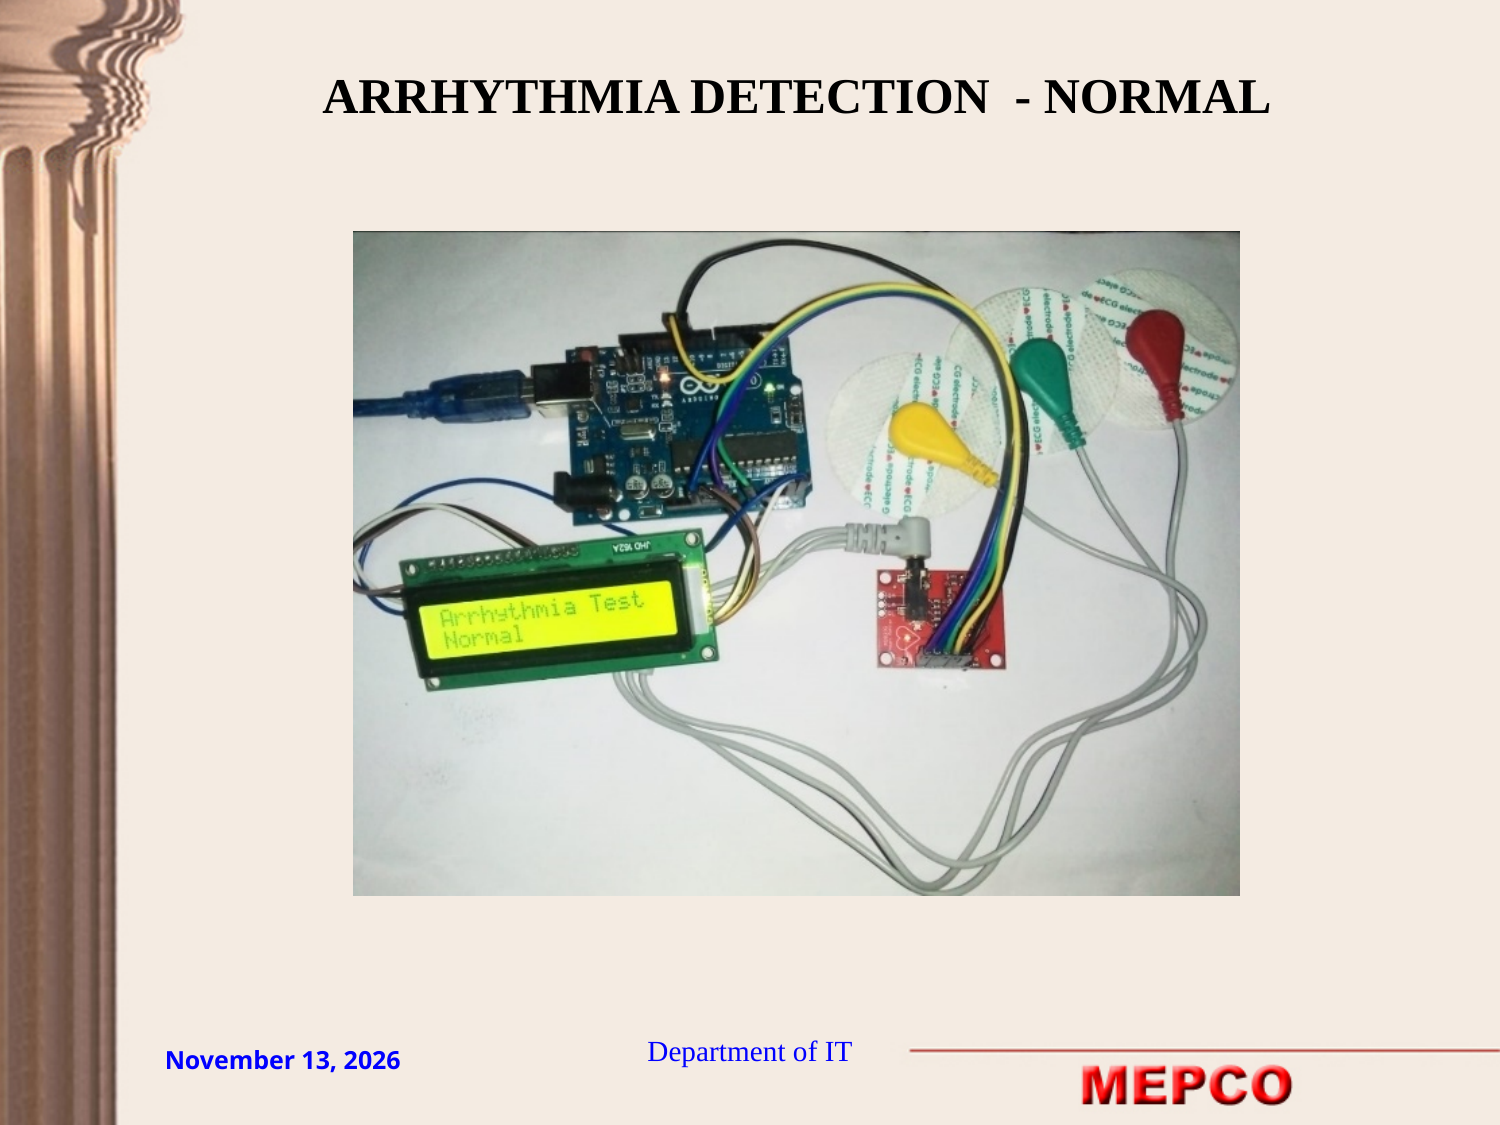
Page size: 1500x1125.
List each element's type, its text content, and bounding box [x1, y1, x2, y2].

footer Department of IT [512, 1024, 988, 1101]
picture [0, 0, 1500, 1125]
title ARRHYTHMIA DETECTION - NORMAL [159, 0, 1435, 188]
